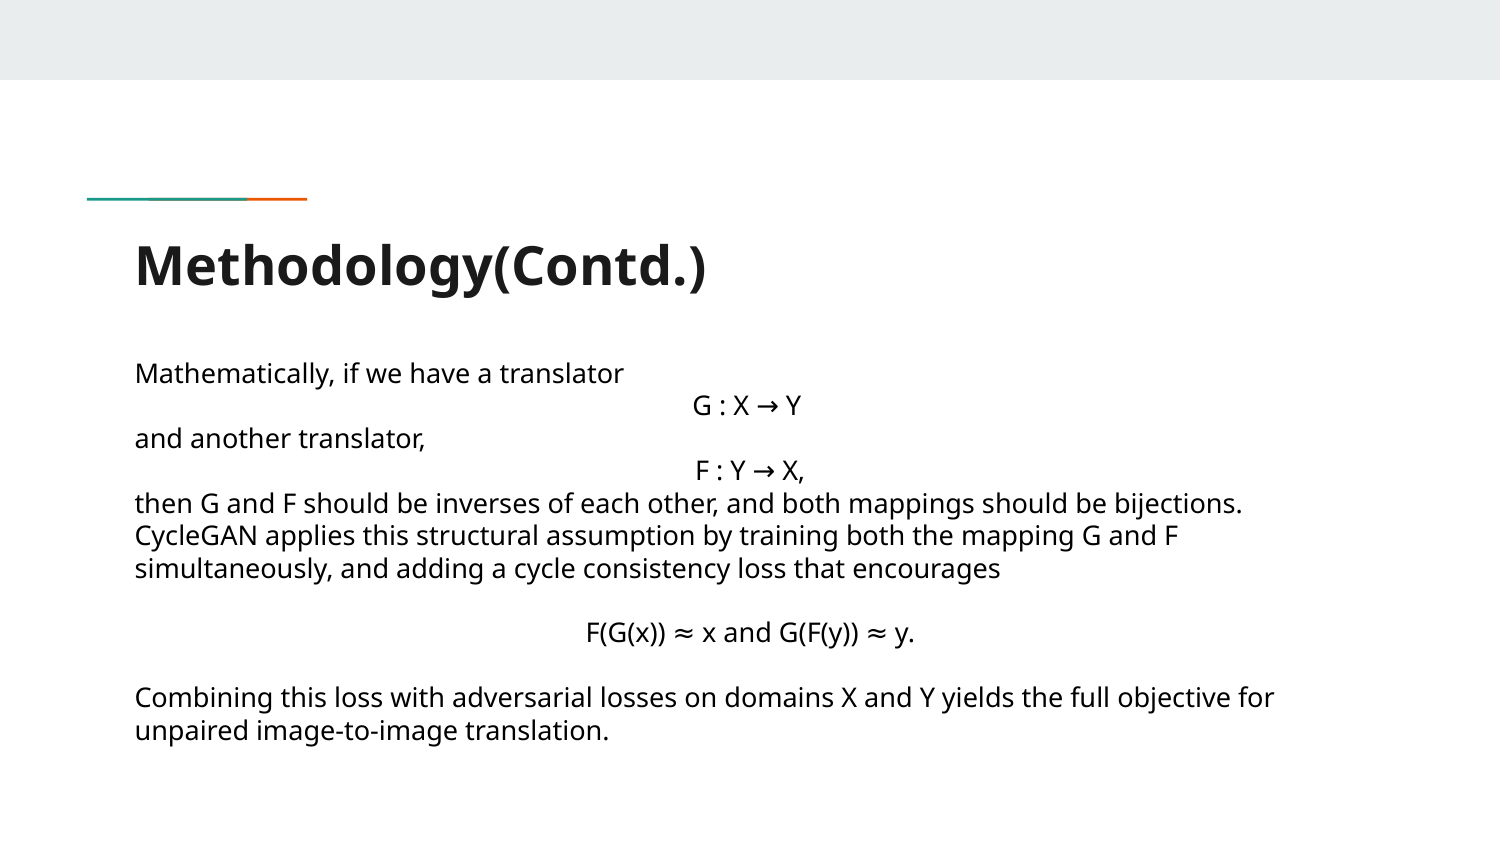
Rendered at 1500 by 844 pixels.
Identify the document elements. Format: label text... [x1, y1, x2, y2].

list Mathematically, if we have a translator G : X → Y and another translator, F : Y → X, then G and F should be inverses of each other, and both mappings should be bijections. CycleGAN applies this structural assumption by training both the mapping G and F simultaneously, and adding a cycle consistency loss that encourages F(G(x)) ≈ x and G(F(y)) ≈ y. Combining this loss with adversarial losses on domains X and Y yields the full objective for unpaired image-to-image translation. [119, 341, 1381, 712]
title Methodology(Contd.) [119, 216, 1381, 305]
